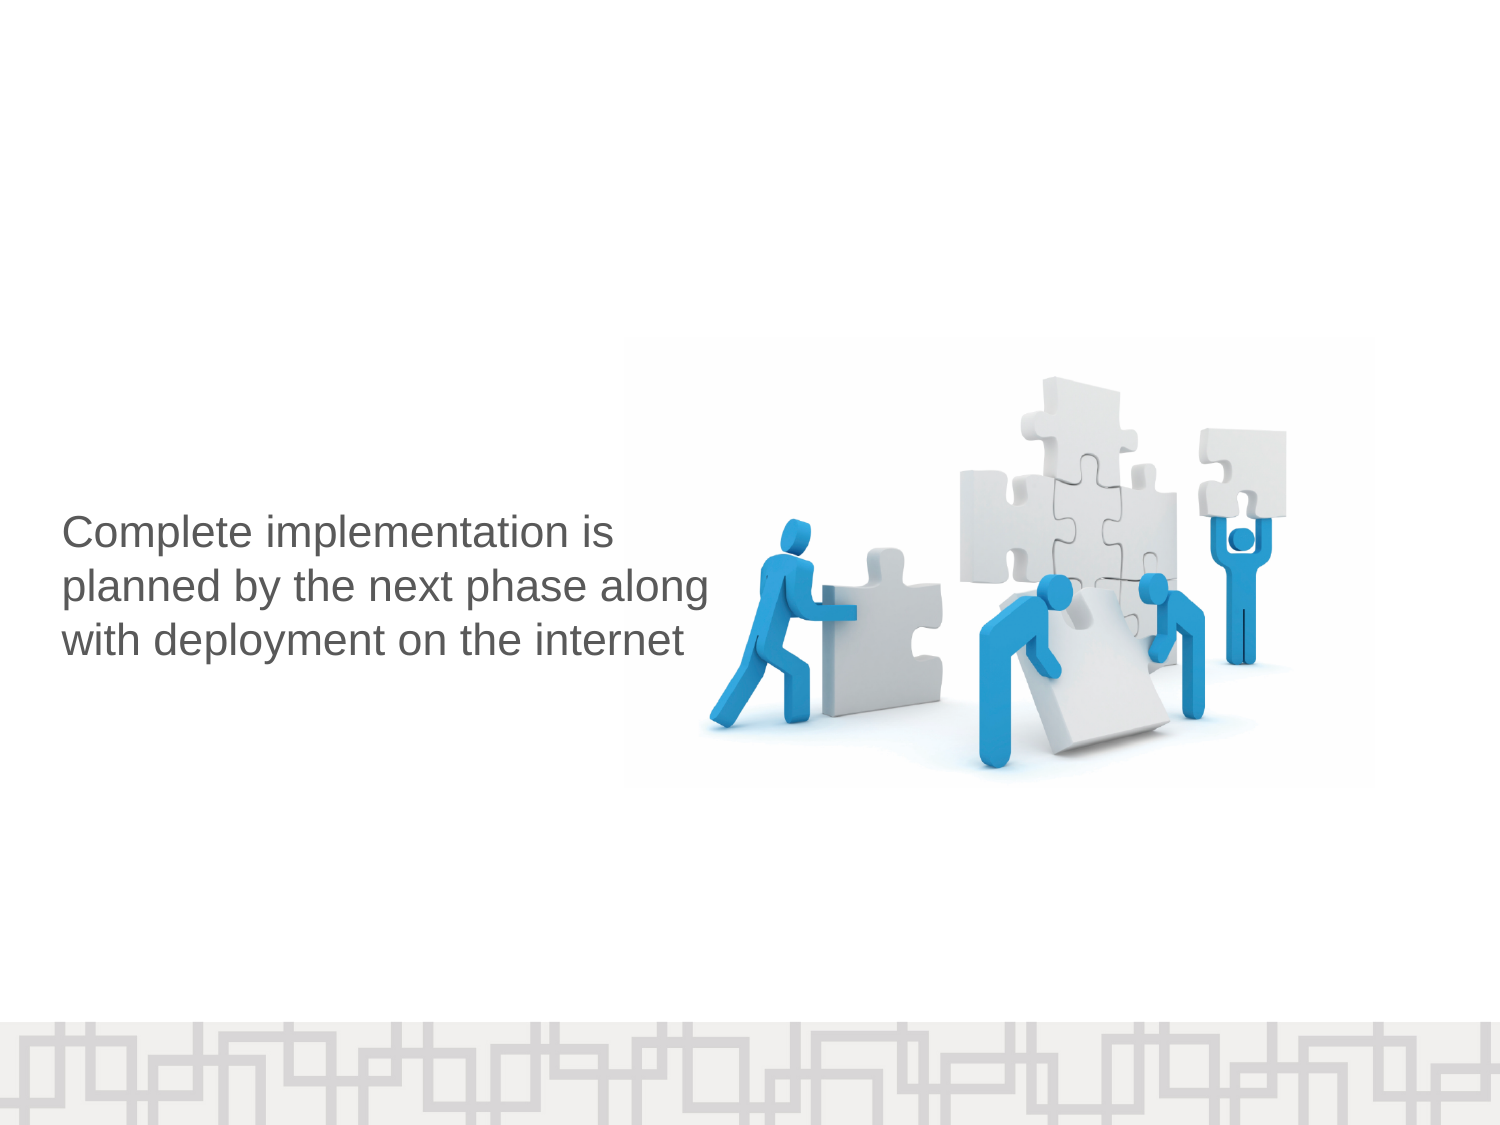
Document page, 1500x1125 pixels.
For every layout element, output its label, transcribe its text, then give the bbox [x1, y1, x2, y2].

title Complete implementation is planned by the next phase along with deployment on the internet [53, 495, 618, 710]
picture [0, 0, 1500, 1125]
